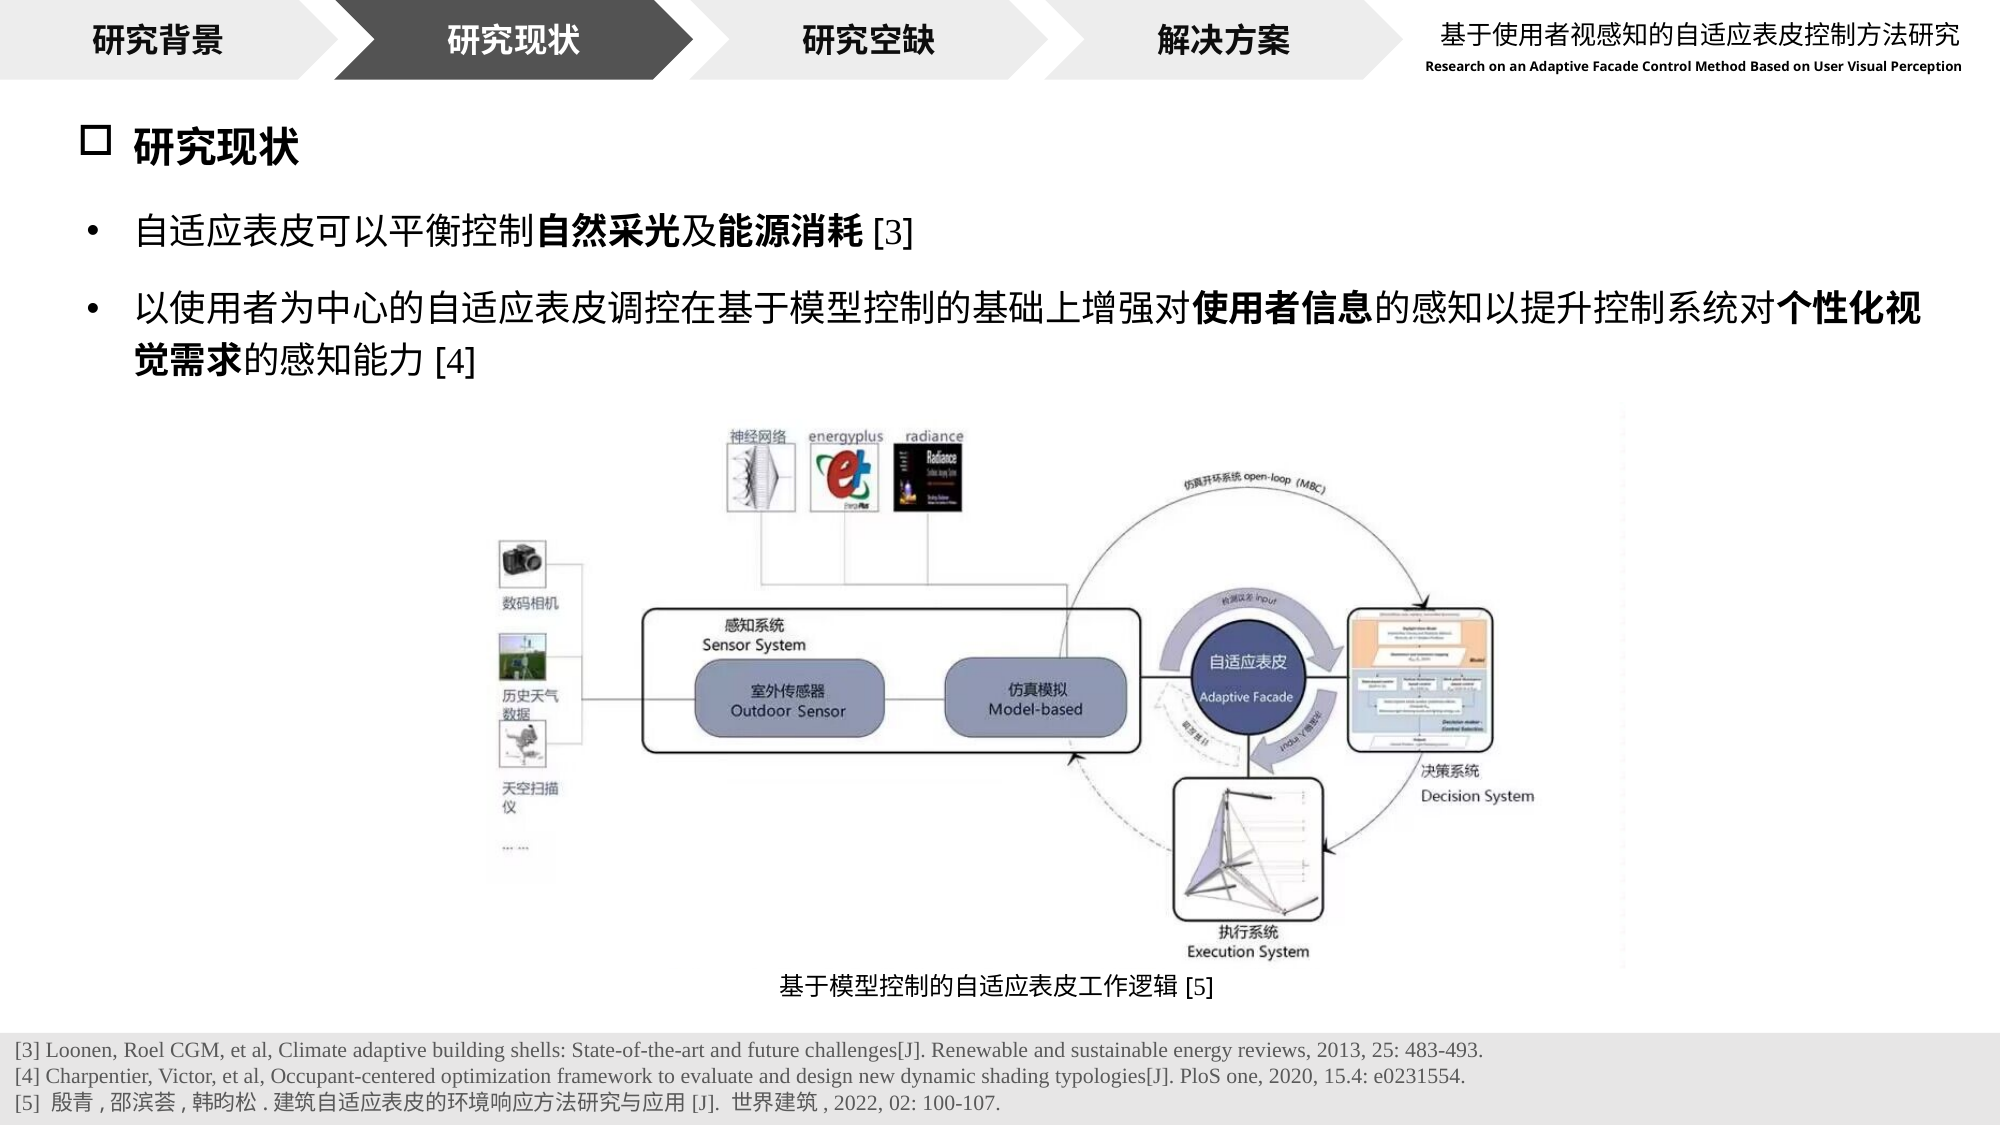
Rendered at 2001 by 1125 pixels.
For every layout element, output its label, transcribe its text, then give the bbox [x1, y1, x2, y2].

text_box [3] Loonen, Roel CGM, et al, Climate adaptive building shells: State-of-the-art and future challenges[J]. Renewable and sustainable energy reviews, 2013, 25: 483-493. [4] Charpentier, Victor, et al, Occupant-centered optimization framework to evaluate and design new dynamic shading typologies[J]. PloS one, 2020, 15.4: e0231554. [5] 殷青,邵滨荟,韩昀松.建筑自适应表皮的环境响应方法研究与应用[J]. 世界建筑, 2022, 02: 100-107. [0, 1028, 2000, 1122]
text_box 研究现状 [62, 113, 1063, 179]
text_box 基于模型控制的自适应表皮工作逻辑[5] [523, 969, 1477, 1009]
picture [384, 402, 1626, 969]
text_box 自适应表皮可以平衡控制自然采光及能源消耗[3] 以使用者为中心的自适应表皮调控在基于模型控制的基础上增强对使用者信息的感知以提升控制系统对个性化视觉需求的感知能力[4] [71, 192, 1938, 414]
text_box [0, 0, 2000, 82]
